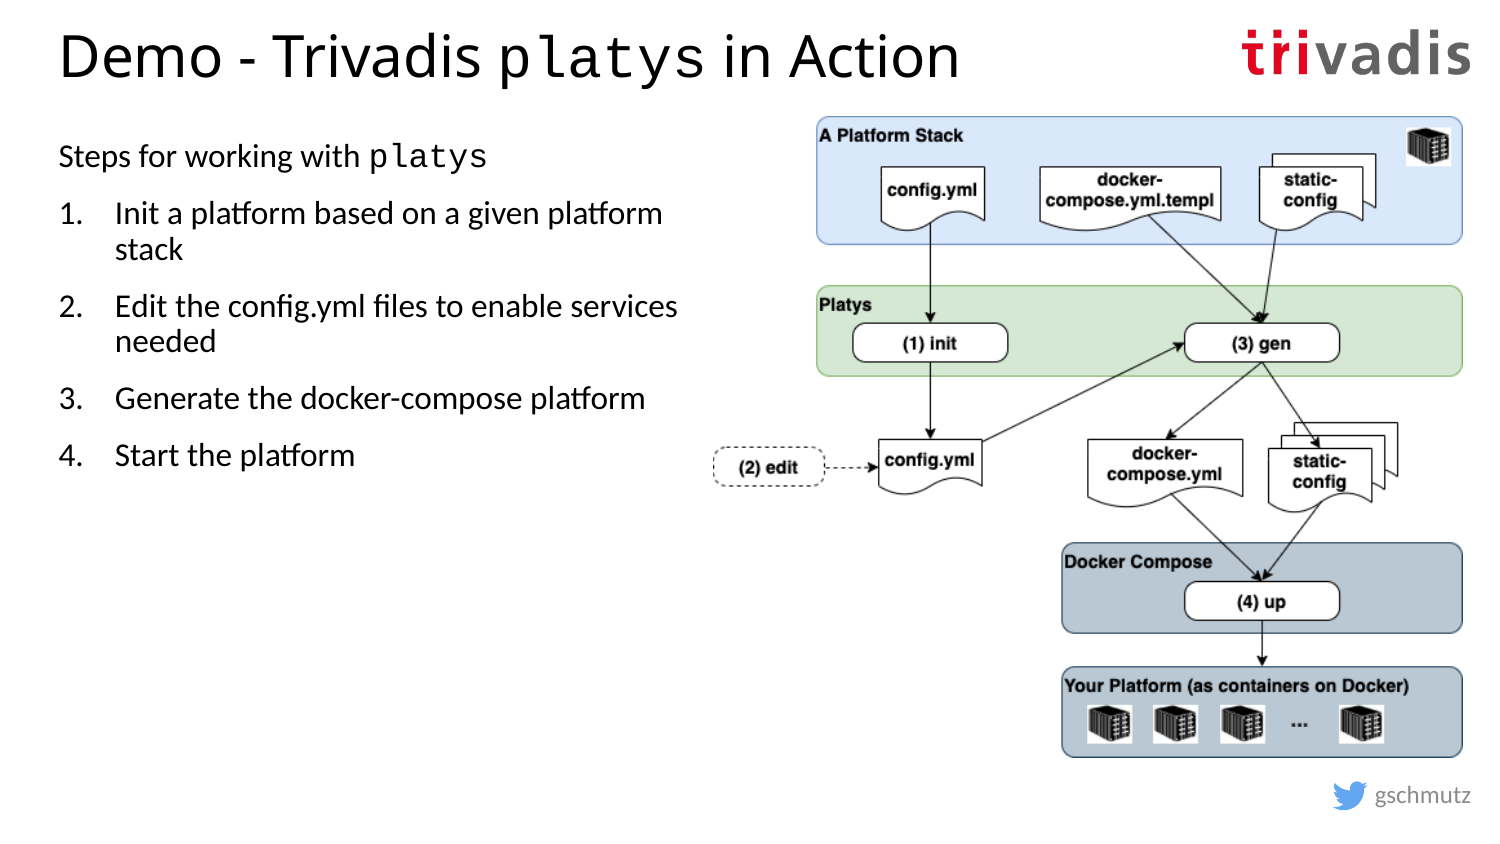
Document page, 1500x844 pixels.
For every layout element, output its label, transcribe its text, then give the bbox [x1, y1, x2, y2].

picture [1328, 776, 1373, 815]
title Demo - Trivadis platys in Action [43, 19, 1231, 117]
picture [1242, 29, 1470, 75]
list Steps for working with platys Init a platform based on a given platform stack Edit the config.yml files to enable services needed Generate the docker-compose platform Start the platform [43, 131, 713, 758]
picture [713, 116, 1463, 758]
